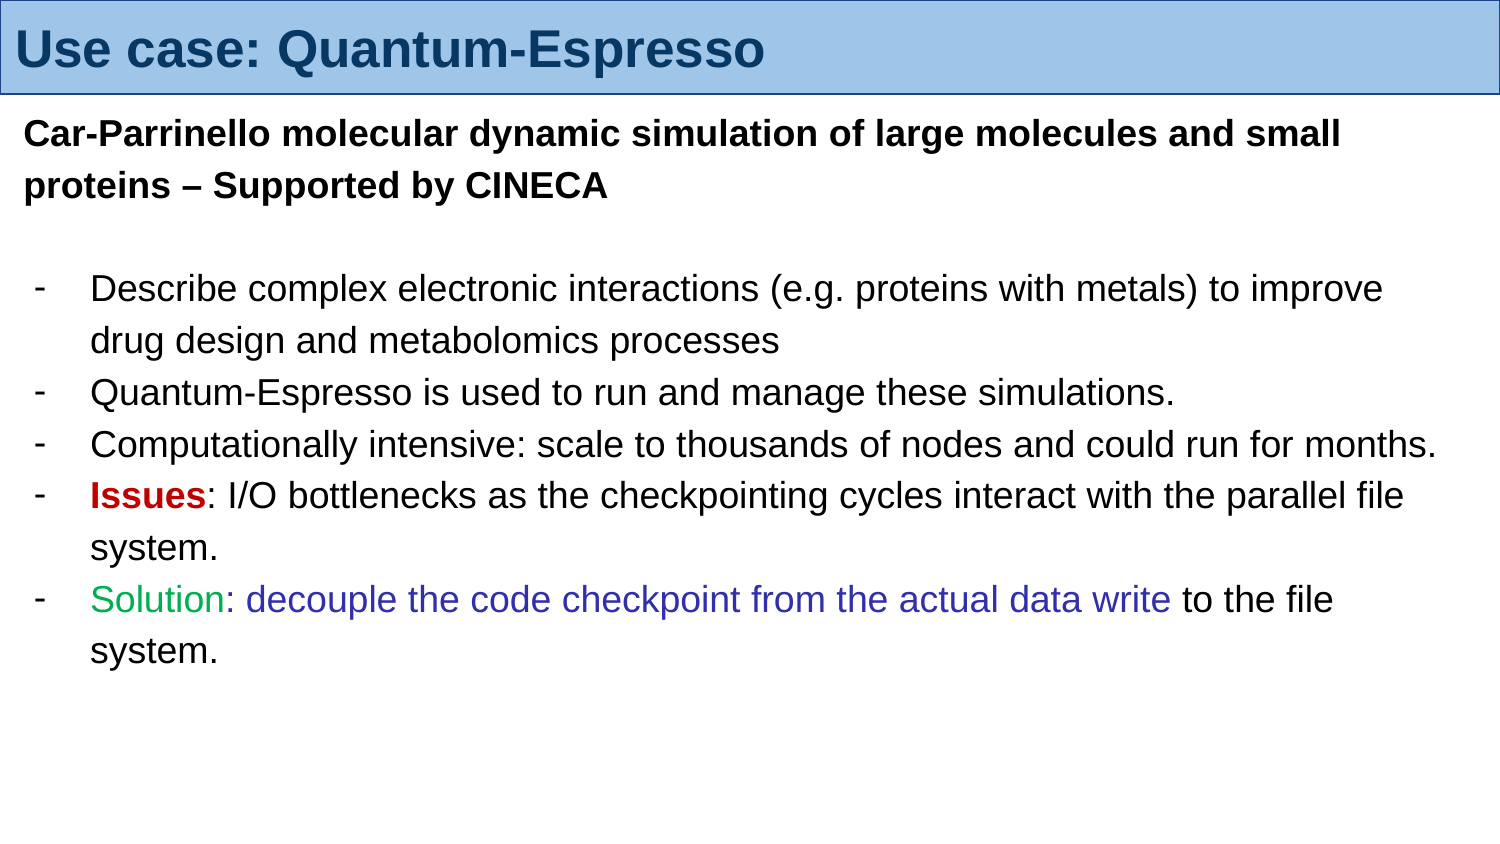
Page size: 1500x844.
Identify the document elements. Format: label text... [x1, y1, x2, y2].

text_box Car-Parrinello molecular dynamic simulation of large molecules and small proteins – Supported by CINECA Describe complex electronic interactions (e.g. proteins with metals) to improve drug design and metabolomics processes Quantum-Espresso is used to run and manage these simulations. Computationally intensive: scale to thousands of nodes and could run for months. Issues: I/O bottlenecks as the checkpointing cycles interact with the parallel file system. Solution: decouple the code checkpoint from the actual data write to the file system. [0, 87, 1481, 687]
title Use case: Quantum-Espresso [0, 0, 1500, 94]
